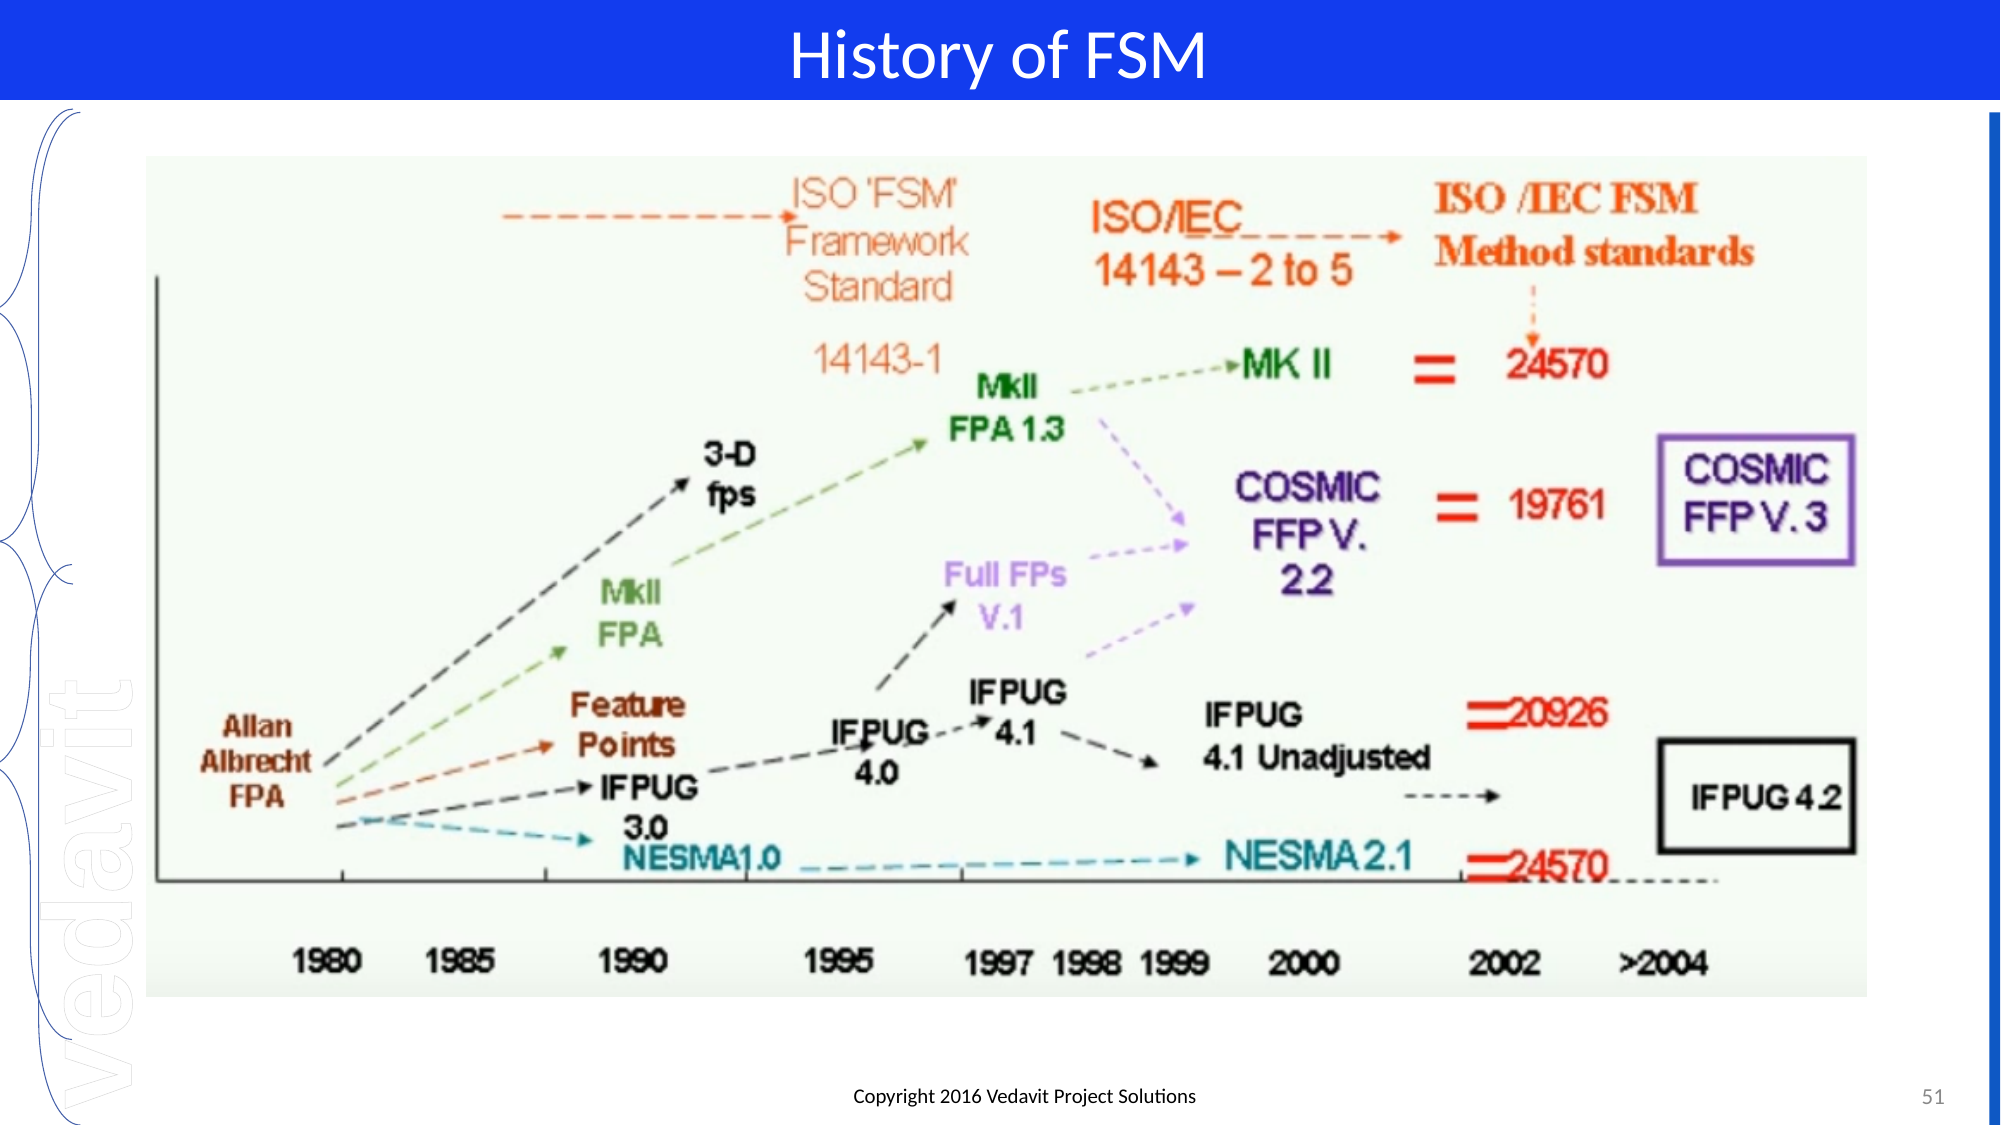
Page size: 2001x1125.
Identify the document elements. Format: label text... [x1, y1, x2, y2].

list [146, 155, 1867, 997]
slide_number 51 [1866, 1065, 2000, 1125]
title History of FSM [0, 0, 2000, 100]
